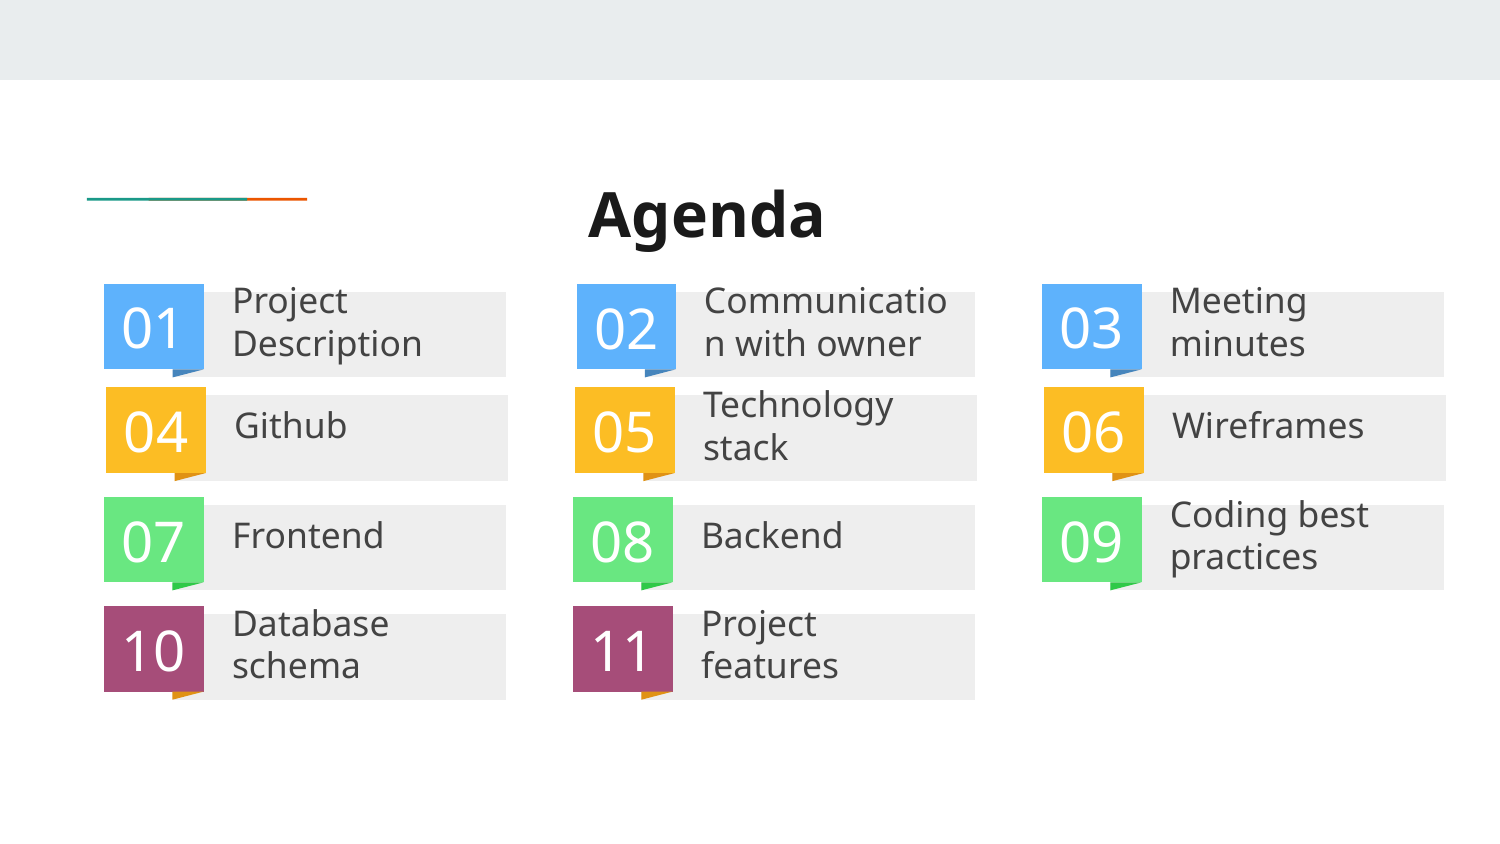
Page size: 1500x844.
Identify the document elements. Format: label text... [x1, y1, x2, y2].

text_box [572, 496, 976, 591]
title Agenda [573, 160, 1500, 239]
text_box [105, 387, 509, 482]
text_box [103, 283, 507, 378]
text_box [572, 605, 976, 700]
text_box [1041, 496, 1445, 591]
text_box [574, 387, 978, 482]
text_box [1041, 283, 1445, 378]
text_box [103, 605, 507, 700]
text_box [103, 496, 507, 591]
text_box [576, 283, 976, 378]
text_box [1043, 387, 1447, 482]
